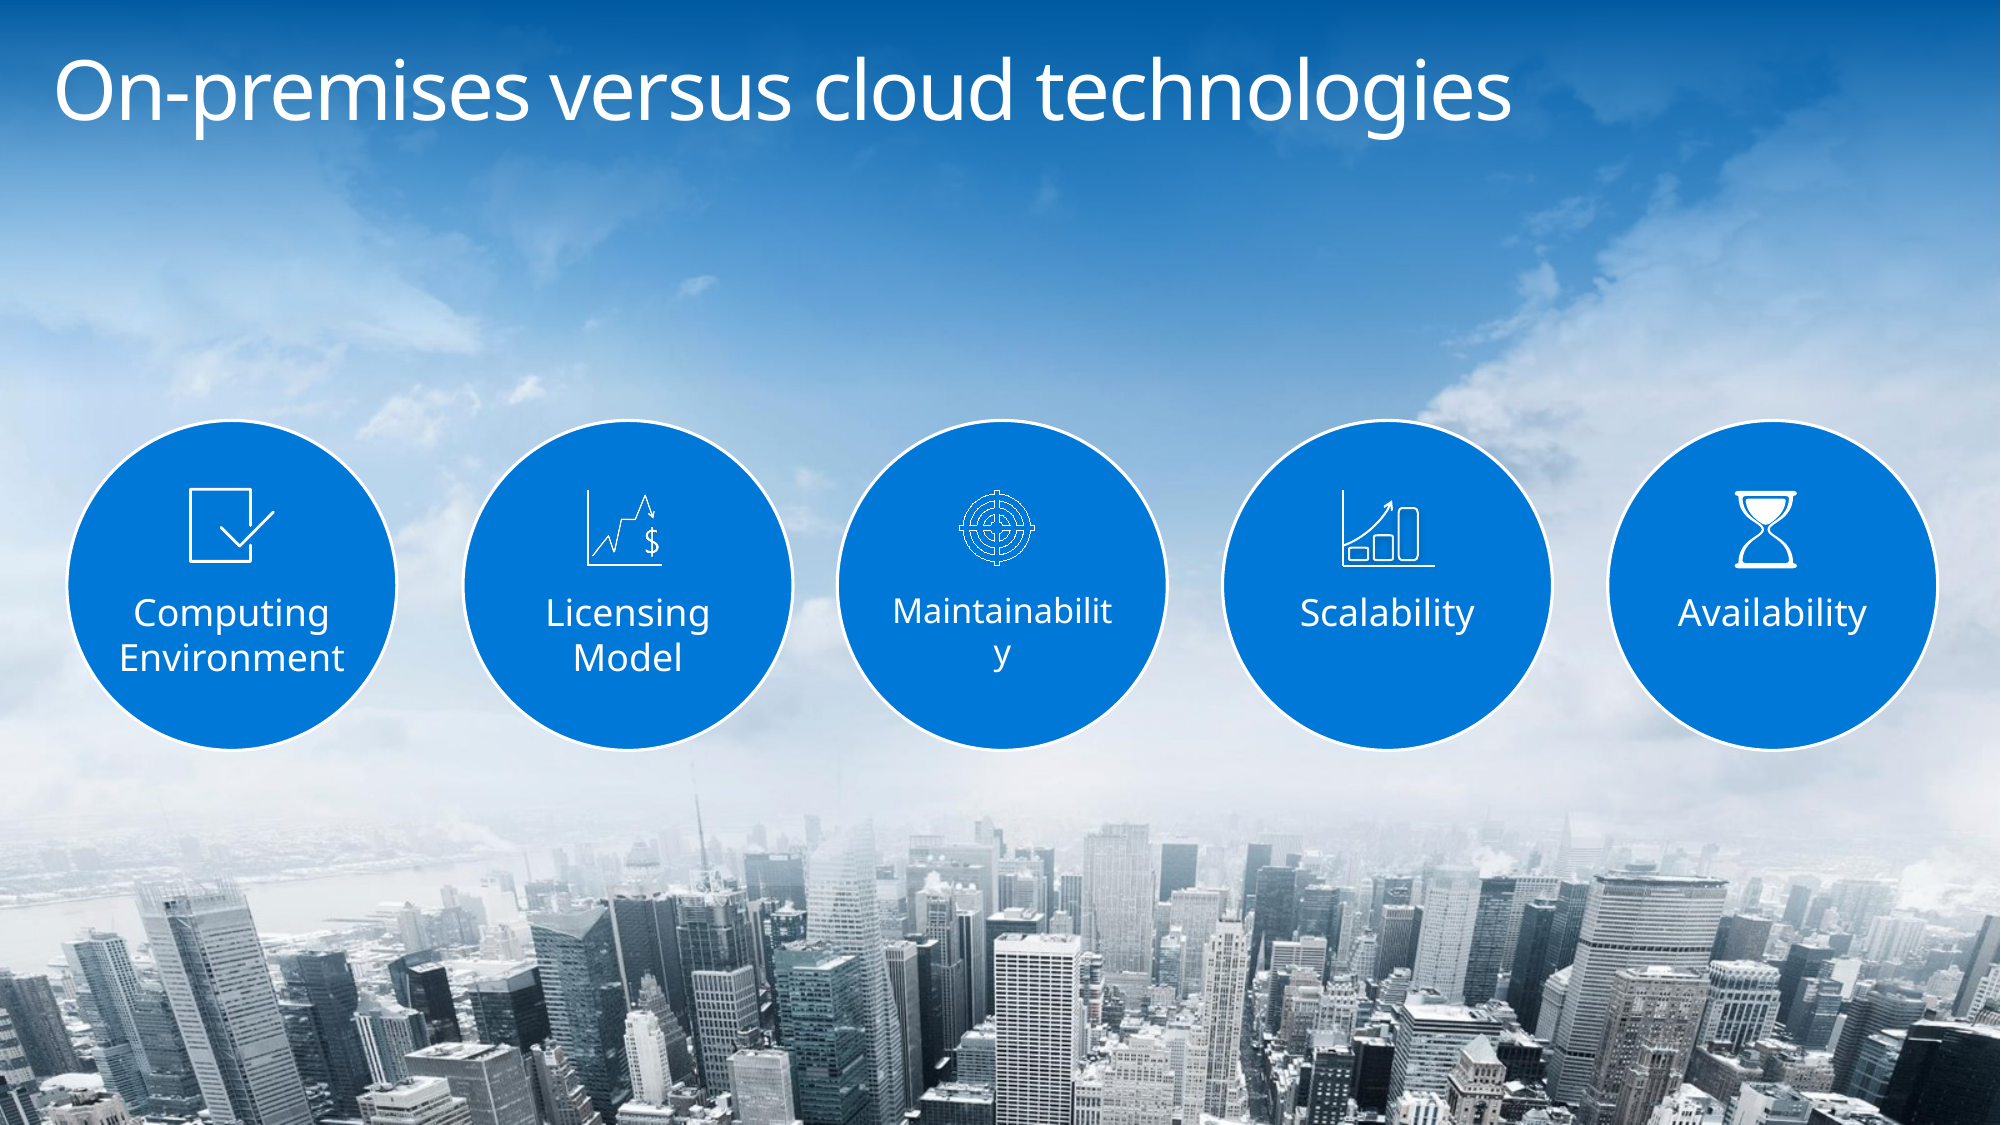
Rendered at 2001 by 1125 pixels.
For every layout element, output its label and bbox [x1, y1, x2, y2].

text_box [1734, 490, 1798, 569]
text_box [462, 420, 794, 751]
picture [0, 0, 2000, 1125]
text_box [1222, 420, 1553, 751]
text_box [66, 420, 398, 751]
